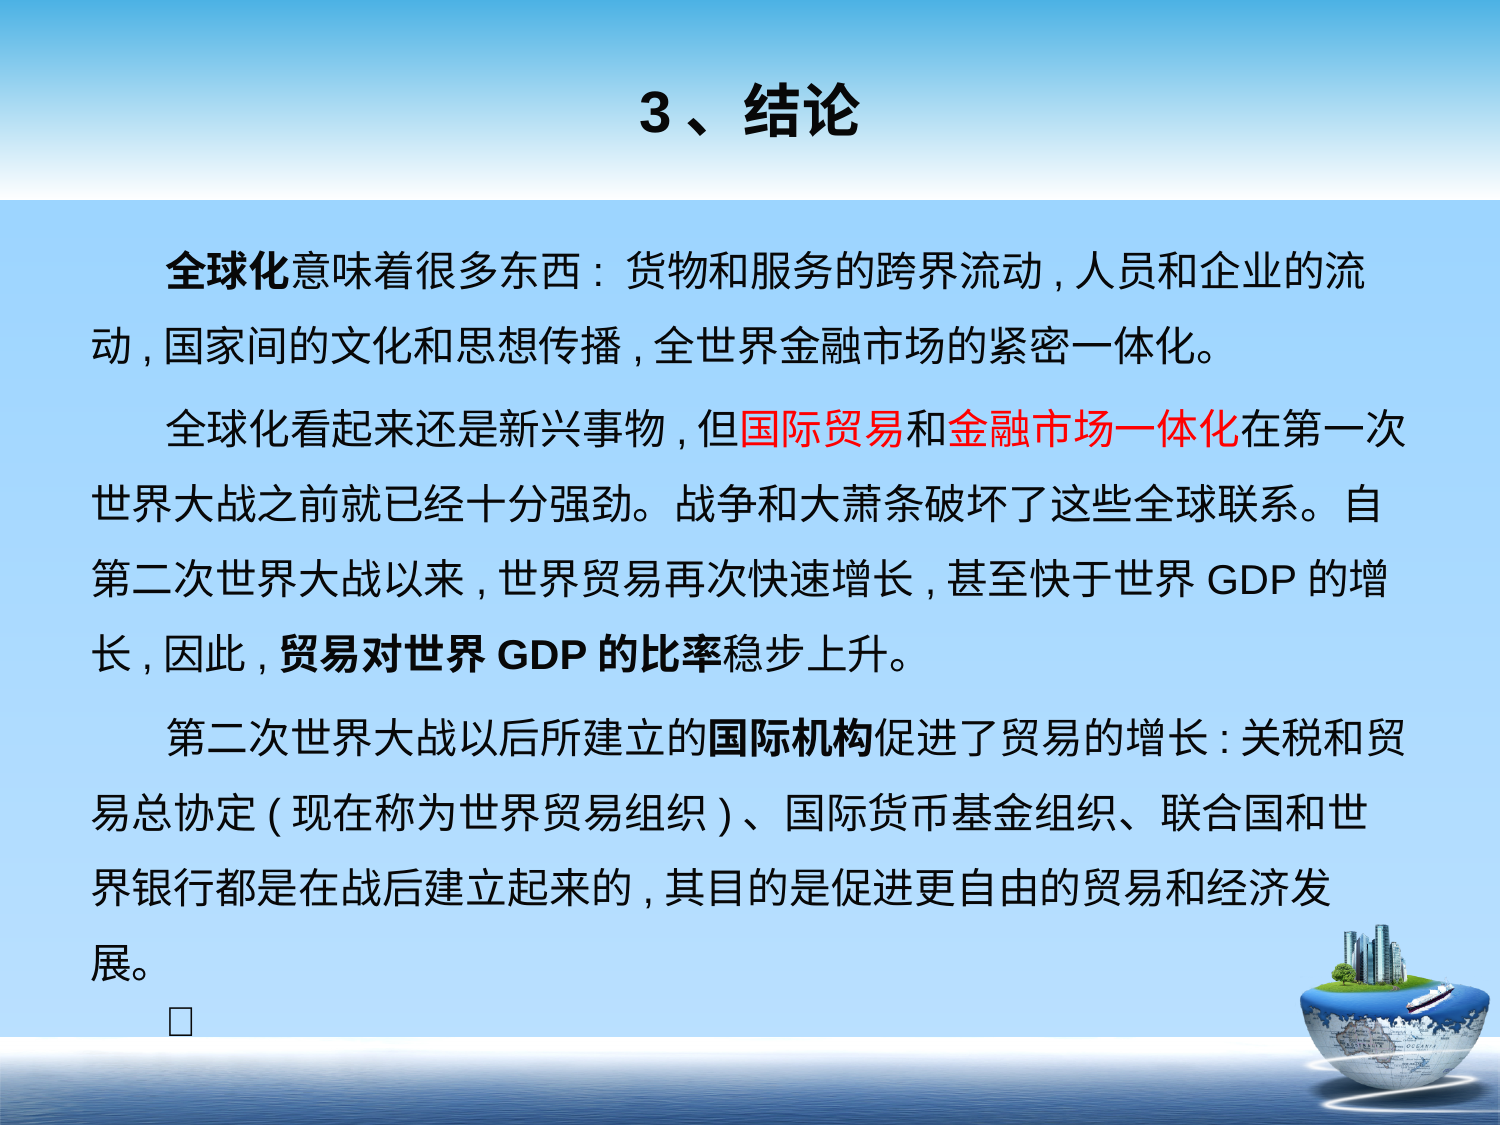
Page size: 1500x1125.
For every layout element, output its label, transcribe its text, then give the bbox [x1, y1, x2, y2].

title 3、结论 [74, 37, 1426, 181]
picture [0, 970, 1500, 1125]
list 全球化意味着很多东西: 货物和服务的跨界流动,人员和企业的流动,国家间的文化和思想传播,全世界金融市场的紧密一体化。 全球化看起来还是新兴事物,但国际贸易和金融市场一体化在第一次世界大战之前就已经十分强劲。战争和大萧条破坏了这些全球联系。自第二次世界大战以来,世界贸易再次快速增长,甚至快于世界GDP的增长,因此,贸易对世界GDP的比率稳步上升。 第二次世界大战以后所建立的国际机构促进了贸易的增长:关税和贸易总协定(现在称为世界贸易组织)、国际货币基金组织、联合国和世界银行都是在战后建立起来的,其目的是促进更自由的贸易和经济发展。  [74, 212, 1426, 1038]
